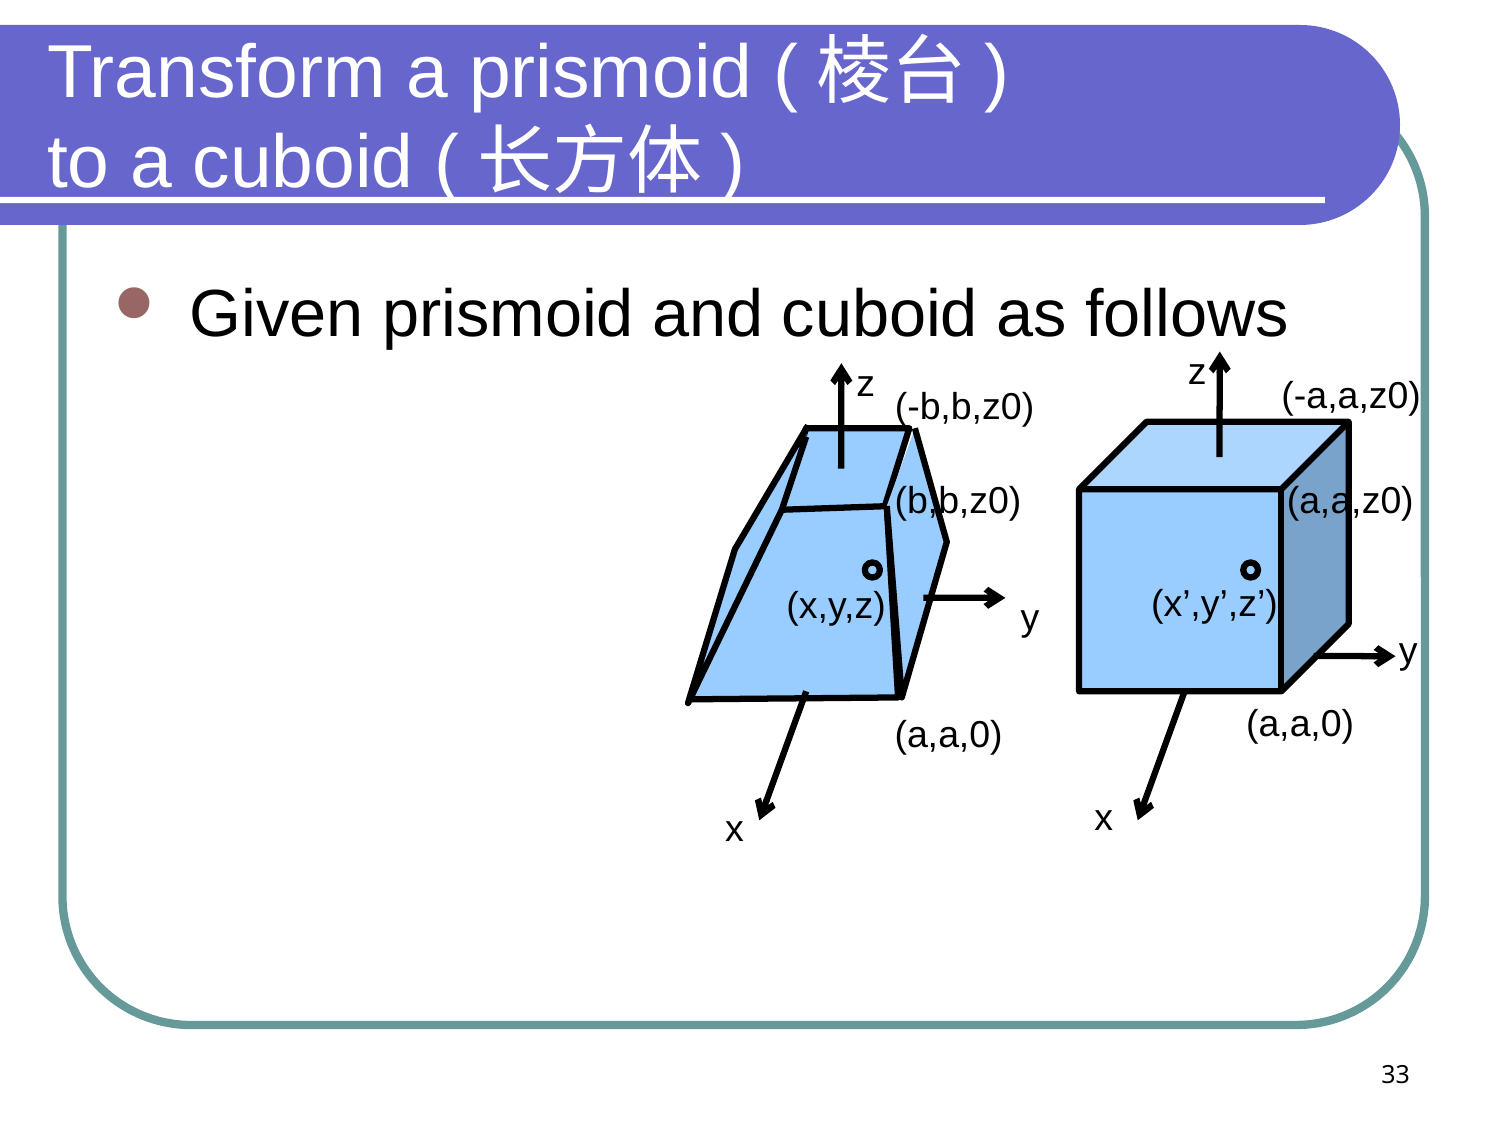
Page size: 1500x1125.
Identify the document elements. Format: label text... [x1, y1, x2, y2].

text_box [1079, 421, 1312, 692]
text_box (a,a,0) [1231, 691, 1370, 752]
text_box (x’,y’,z’) [1136, 572, 1293, 632]
text_box (a,a,z0) [1271, 468, 1429, 529]
text_box x [710, 796, 759, 857]
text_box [1096, 732, 1226, 780]
text_box x [1079, 785, 1128, 845]
text_box (-a,a,z0) [1266, 363, 1436, 423]
text_box [1243, 562, 1259, 572]
slide_number 33 [1074, 1024, 1426, 1101]
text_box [1079, 422, 1347, 489]
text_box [718, 732, 848, 780]
text_box z [1173, 339, 1222, 400]
title Transform a prismoid (棱台) to a cuboid (长方体) [32, 37, 1347, 188]
text_box y [1384, 618, 1433, 679]
text_box y [1005, 585, 1055, 646]
text_box z [841, 351, 891, 412]
text_box (a,a,0) [879, 703, 1018, 763]
text_box (-b,b,z0) [879, 374, 1050, 435]
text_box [687, 425, 948, 704]
text_box (b,b,z0) [952, 468, 1037, 529]
list Given prismoid and cuboid as follows [99, 262, 1400, 411]
